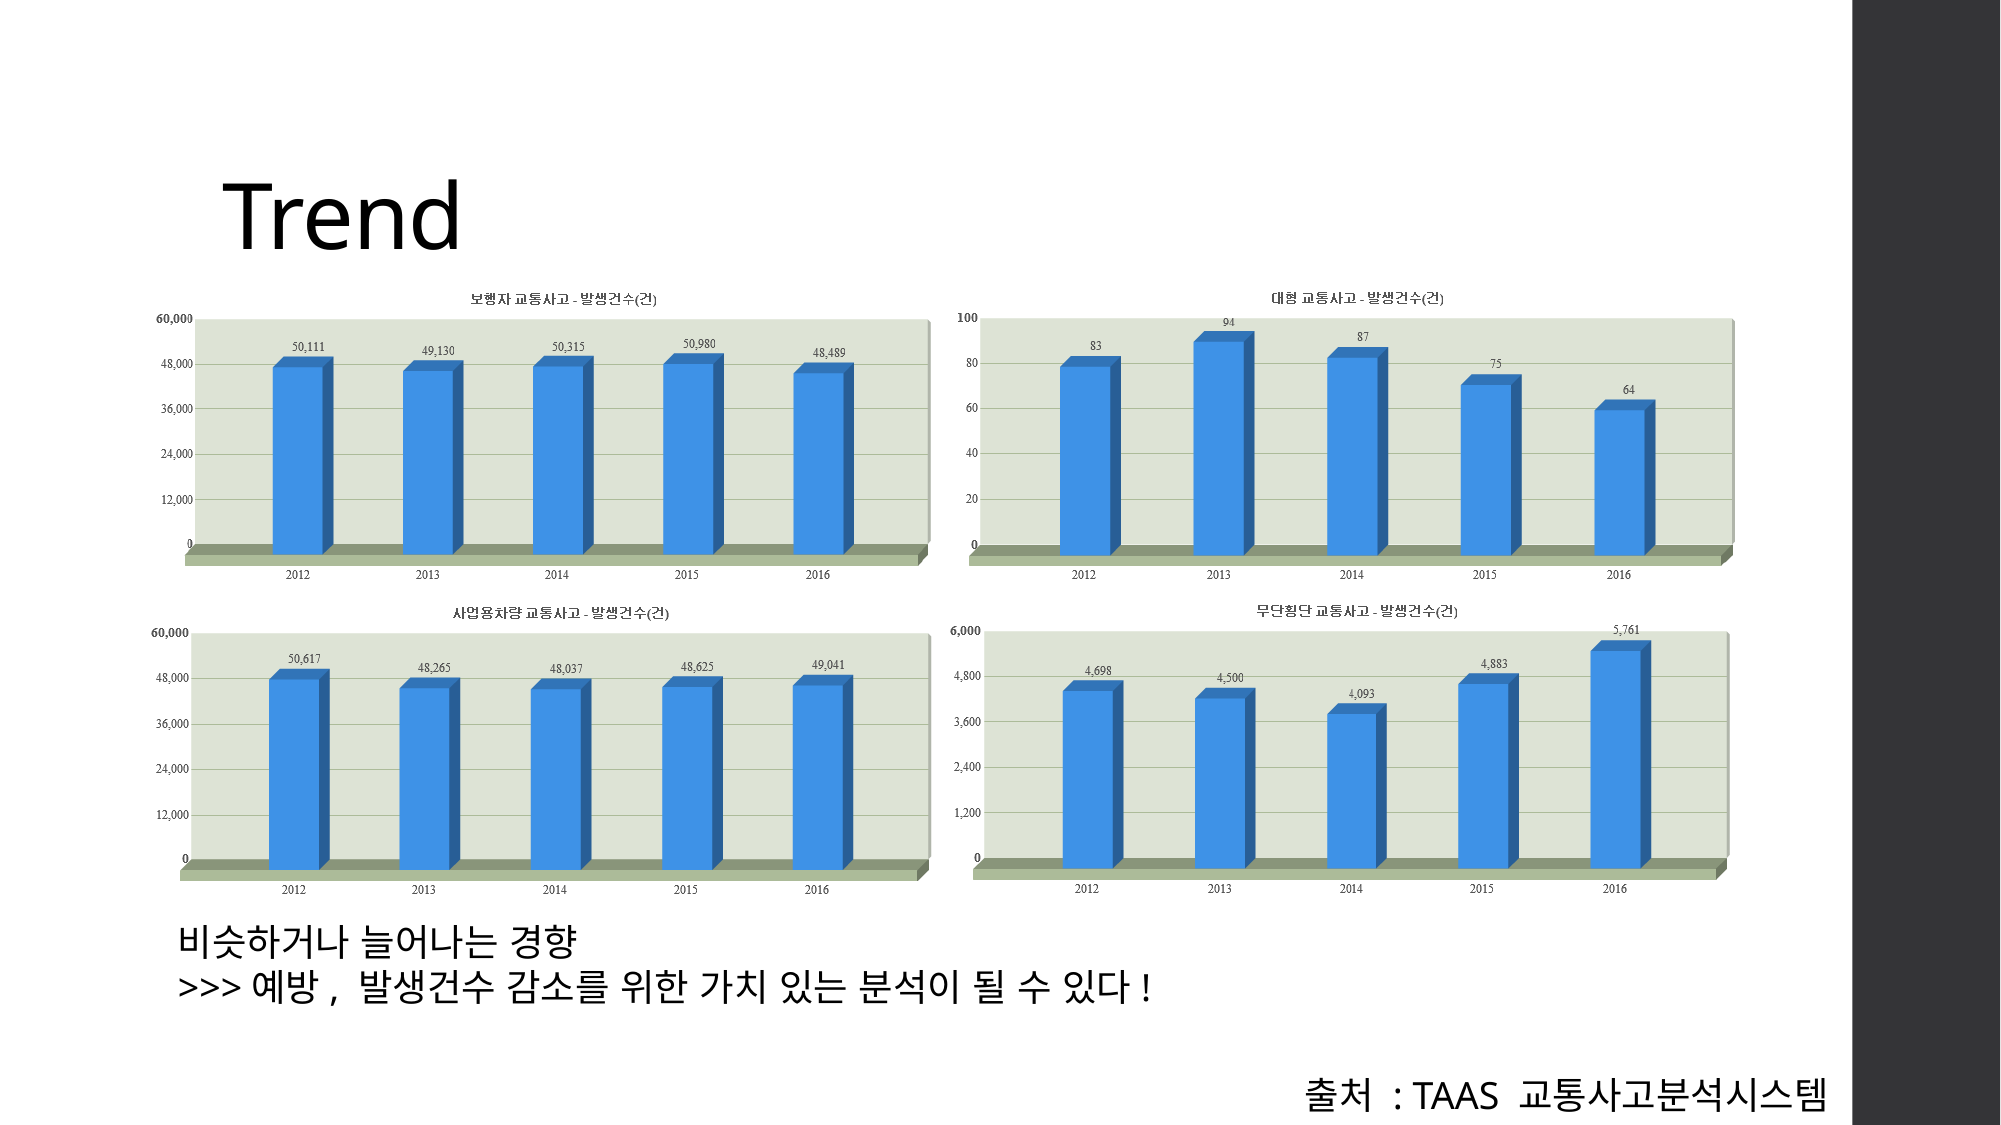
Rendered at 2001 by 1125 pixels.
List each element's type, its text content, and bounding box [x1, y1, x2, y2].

text_box 출처 : TAAS 교통사고분석시스템 [1289, 1064, 1844, 1125]
text_box 비슷하거나 늘어나는 경향 >>>예방, 발생건수 감소를 위한 가치 있는 분석이 될 수 있다! [163, 911, 1166, 1016]
title Trend [206, 60, 1797, 278]
picture [940, 277, 1756, 588]
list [137, 277, 935, 590]
picture [140, 594, 1745, 903]
